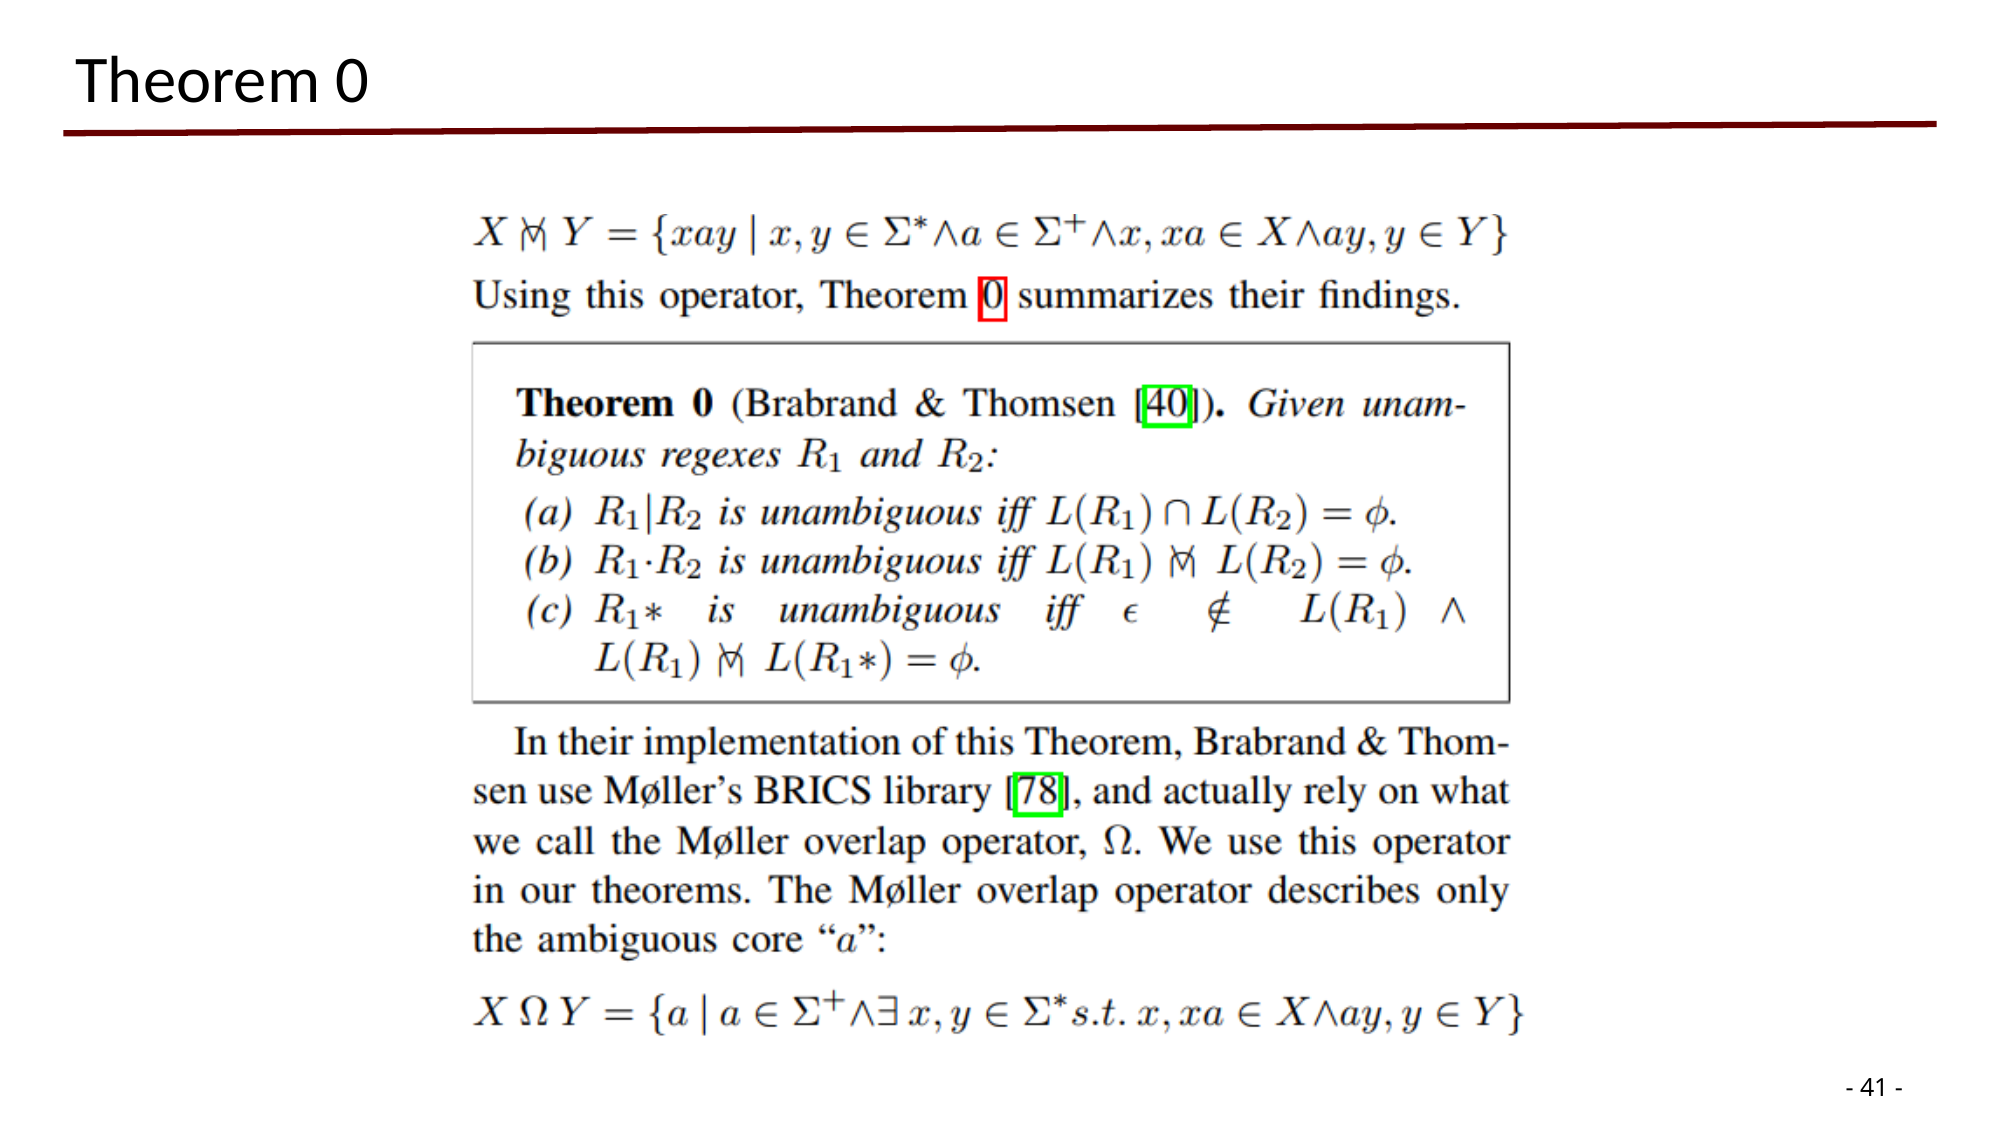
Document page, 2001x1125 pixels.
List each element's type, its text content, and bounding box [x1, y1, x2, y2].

picture [463, 213, 1530, 1062]
title Theorem 0 [60, 19, 1820, 125]
